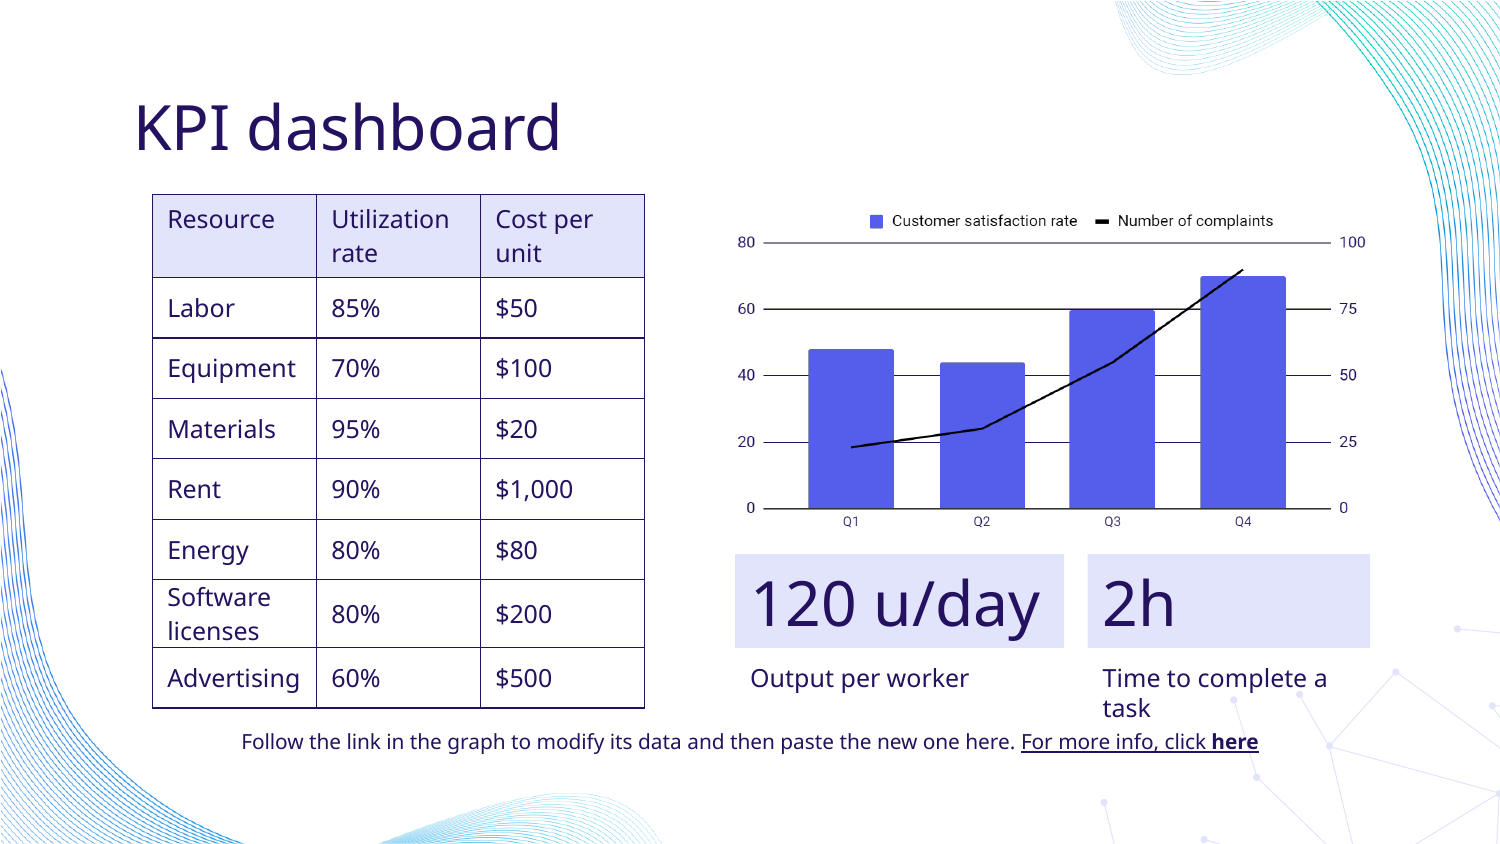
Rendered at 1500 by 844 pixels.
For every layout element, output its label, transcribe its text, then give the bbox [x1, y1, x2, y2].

text_box Follow the link in the graph to modify its data and then paste the new one here. For more info, click here [161, 713, 1339, 756]
text_box Time to complete a task [1087, 648, 1371, 693]
table_header Utilization rate [317, 195, 480, 277]
table_cell 80% [317, 520, 480, 579]
table_cell Software licenses [153, 580, 316, 647]
picture [0, 336, 693, 844]
text_box 120 u/day [735, 554, 1065, 648]
table_cell 60% [317, 648, 480, 707]
picture [711, 0, 1500, 547]
table_cell Rent [153, 459, 316, 519]
table_cell Materials [153, 399, 316, 458]
table_cell 80% [317, 580, 480, 647]
table_cell $1,000 [481, 459, 644, 519]
table_cell 70% [317, 339, 480, 398]
text_box Output per worker [735, 648, 1065, 693]
table_cell $500 [481, 648, 644, 707]
table_cell Labor [153, 278, 316, 337]
title KPI dashboard [118, 72, 1382, 167]
table_cell Equipment [153, 339, 316, 398]
table_header Resource [153, 195, 316, 277]
table_cell $20 [481, 399, 644, 458]
table_cell $50 [481, 278, 644, 337]
table_cell 90% [317, 459, 480, 519]
table_cell 95% [317, 399, 480, 458]
table_cell Advertising [153, 648, 316, 707]
table_cell Energy [153, 520, 316, 579]
table_header Cost per unit [481, 195, 644, 277]
text_box 2h [1087, 554, 1371, 648]
table_cell 85% [317, 278, 480, 337]
table_cell $80 [481, 520, 644, 579]
table_cell $100 [481, 339, 644, 398]
table_cell $200 [481, 580, 644, 647]
